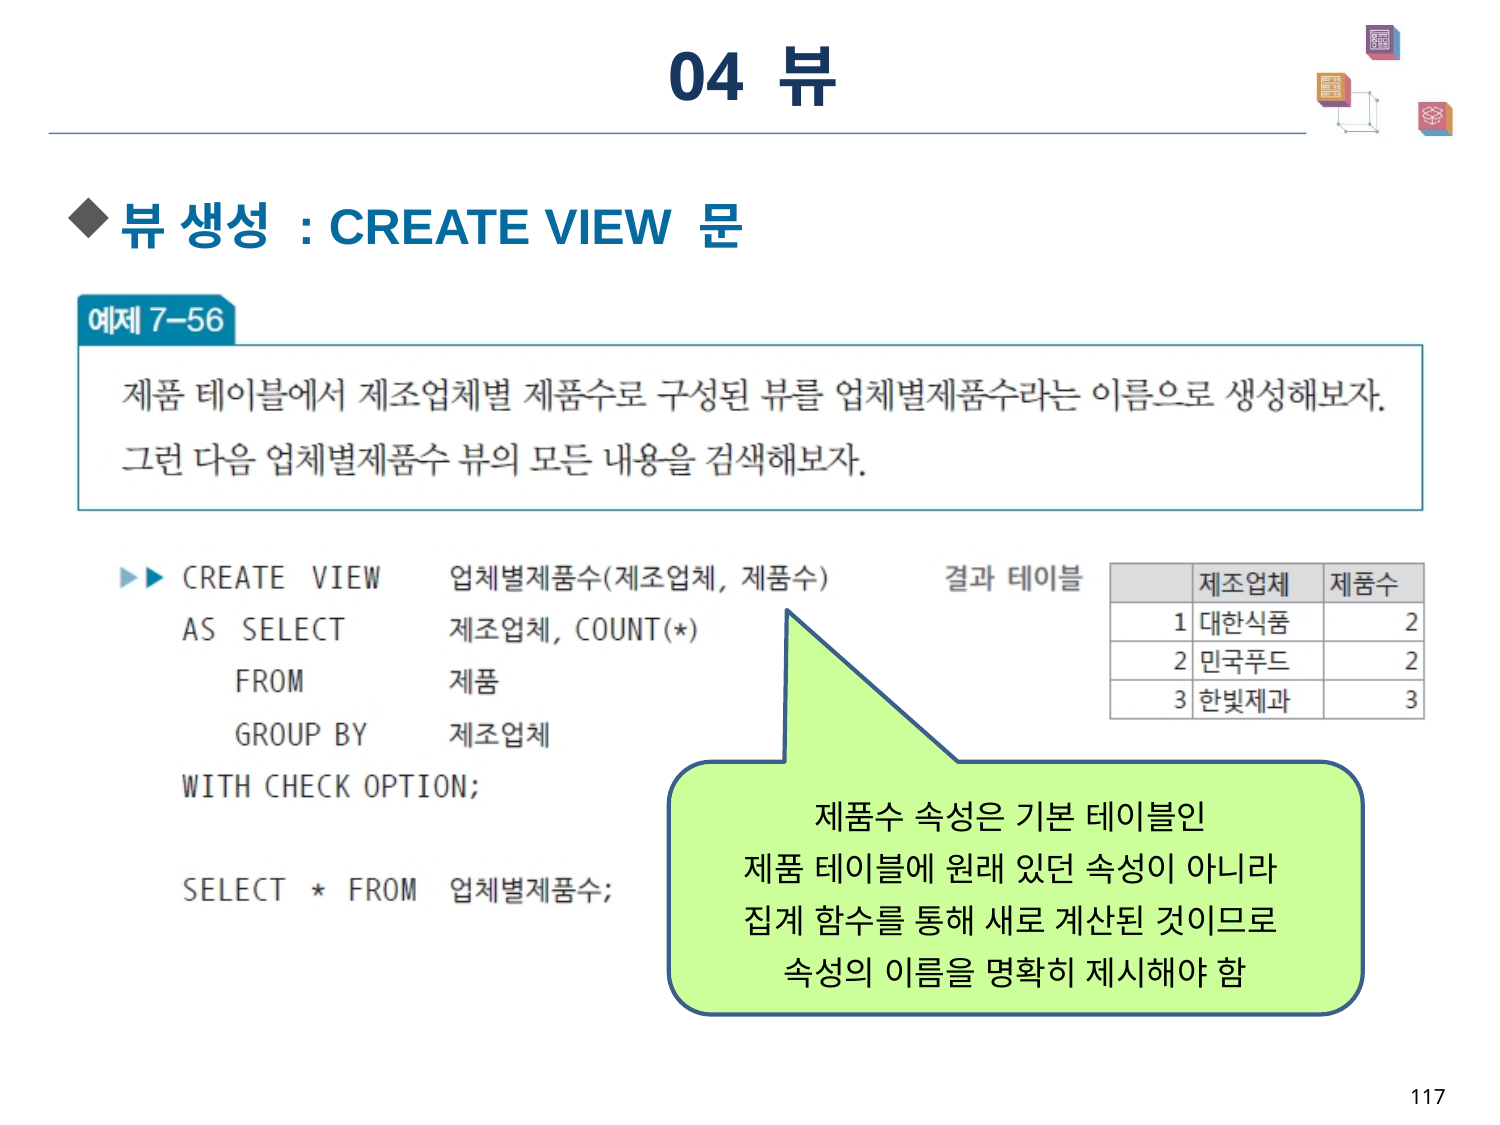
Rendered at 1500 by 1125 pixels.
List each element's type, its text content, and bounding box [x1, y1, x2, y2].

title 04 뷰 [48, 25, 1459, 123]
list 뷰 생성 : CREATE VIEW 문 [48, 187, 1452, 1097]
picture [72, 287, 1430, 914]
picture [1316, 123, 1453, 138]
text_box 제품수 속성은 기본 테이블인 제품 테이블에 원래 있던 속성이 아니라 집계 함수를 통해 새로 계산된 것이므로 속성의 이름을 명확히 제시해야 함 [666, 922, 1365, 1017]
